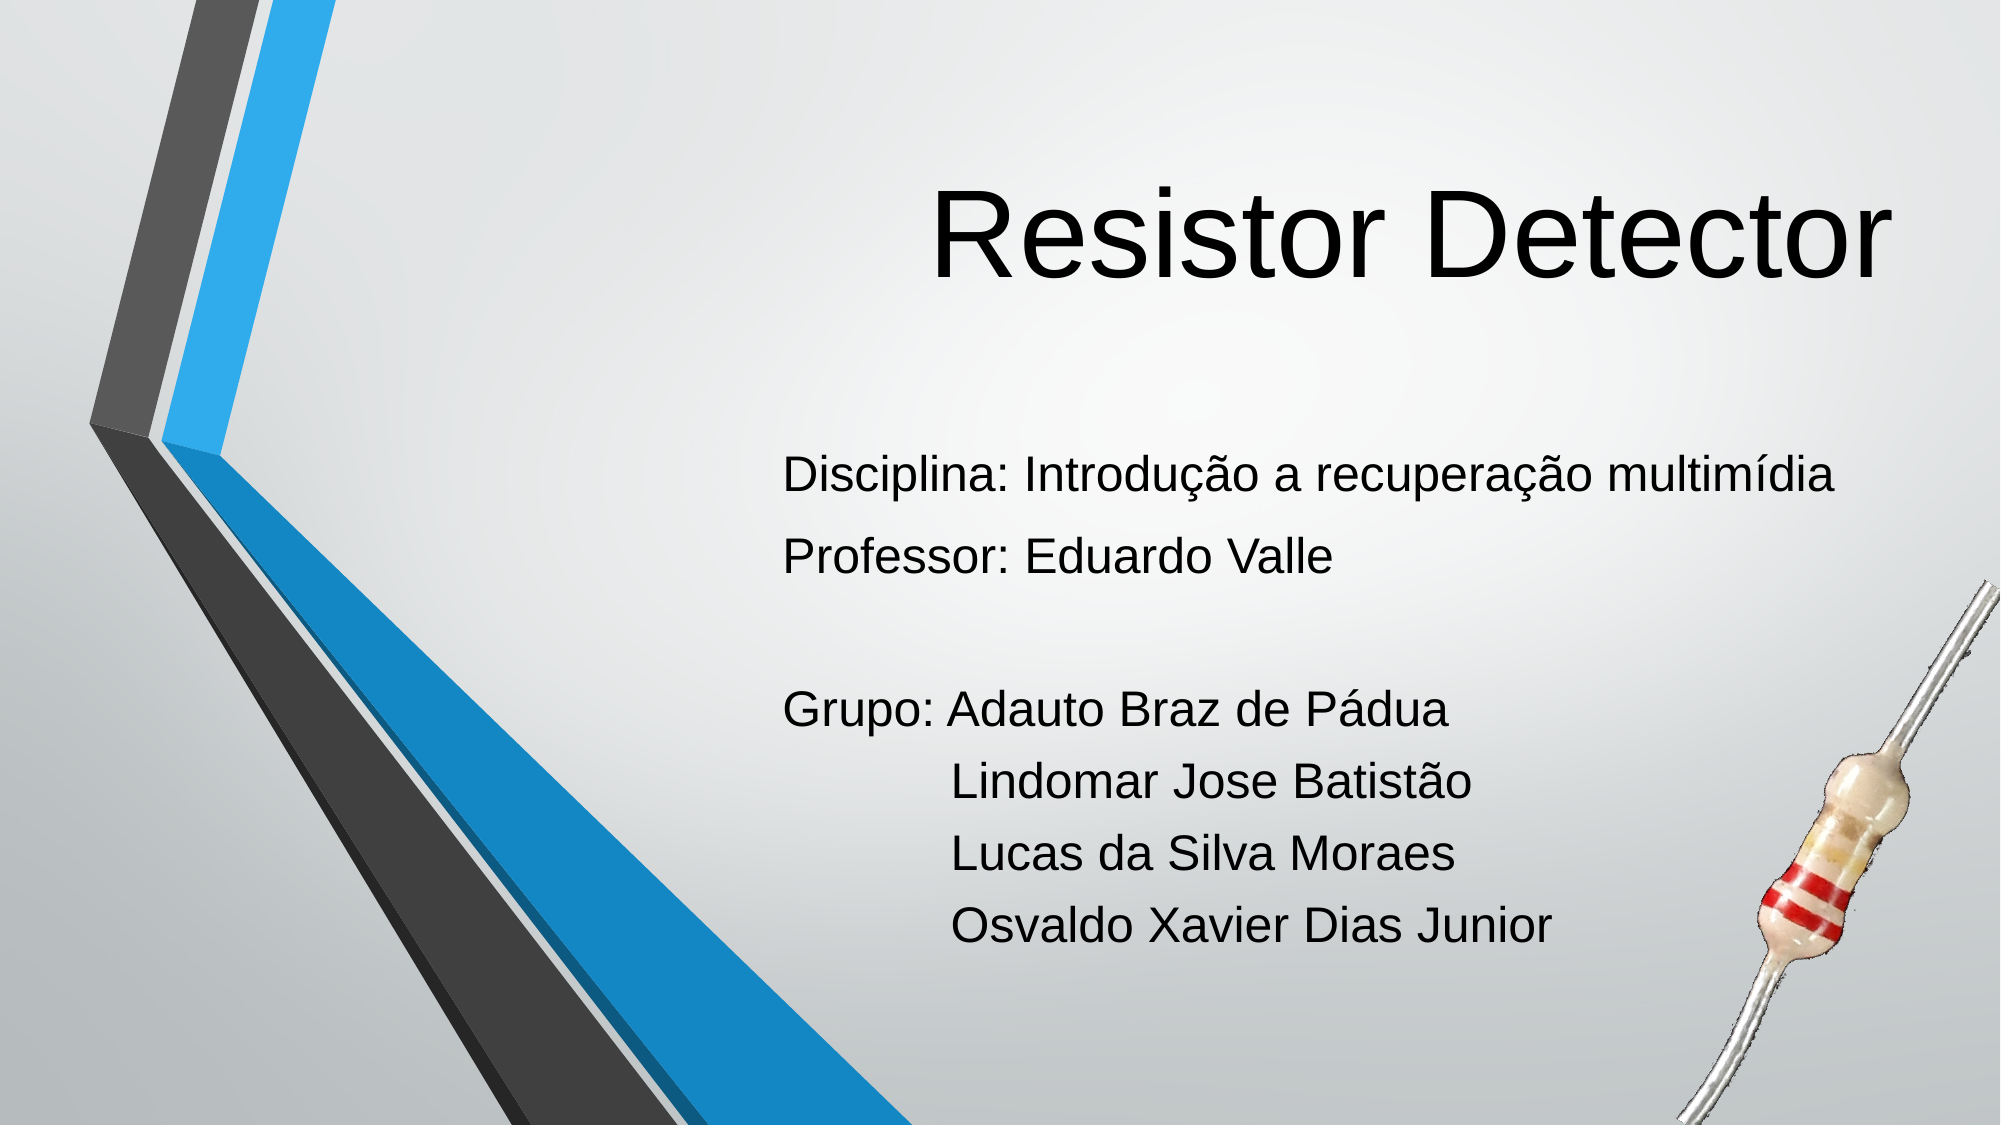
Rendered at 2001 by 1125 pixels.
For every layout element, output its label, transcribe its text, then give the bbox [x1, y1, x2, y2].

subtitle Disciplina: Introdução a recuperação multimídia Professor: Eduardo Valle Grupo: Adauto Braz de Pádua Lindomar Jose Batistão Lucas da Silva Moraes Osvaldo Xavier Dias Junior [767, 434, 1712, 964]
picture [1396, 417, 2000, 1125]
subtitle Disciplina: Introdução a recuperação multimídia Professor: Eduardo Valle Grupo: Adauto Braz de Pádua Lindomar Jose Batistão Lucas da Silva Moraes Osvaldo Xavier Dias Junior [1754, 434, 1910, 530]
title Resistor Detector [298, 60, 1910, 310]
